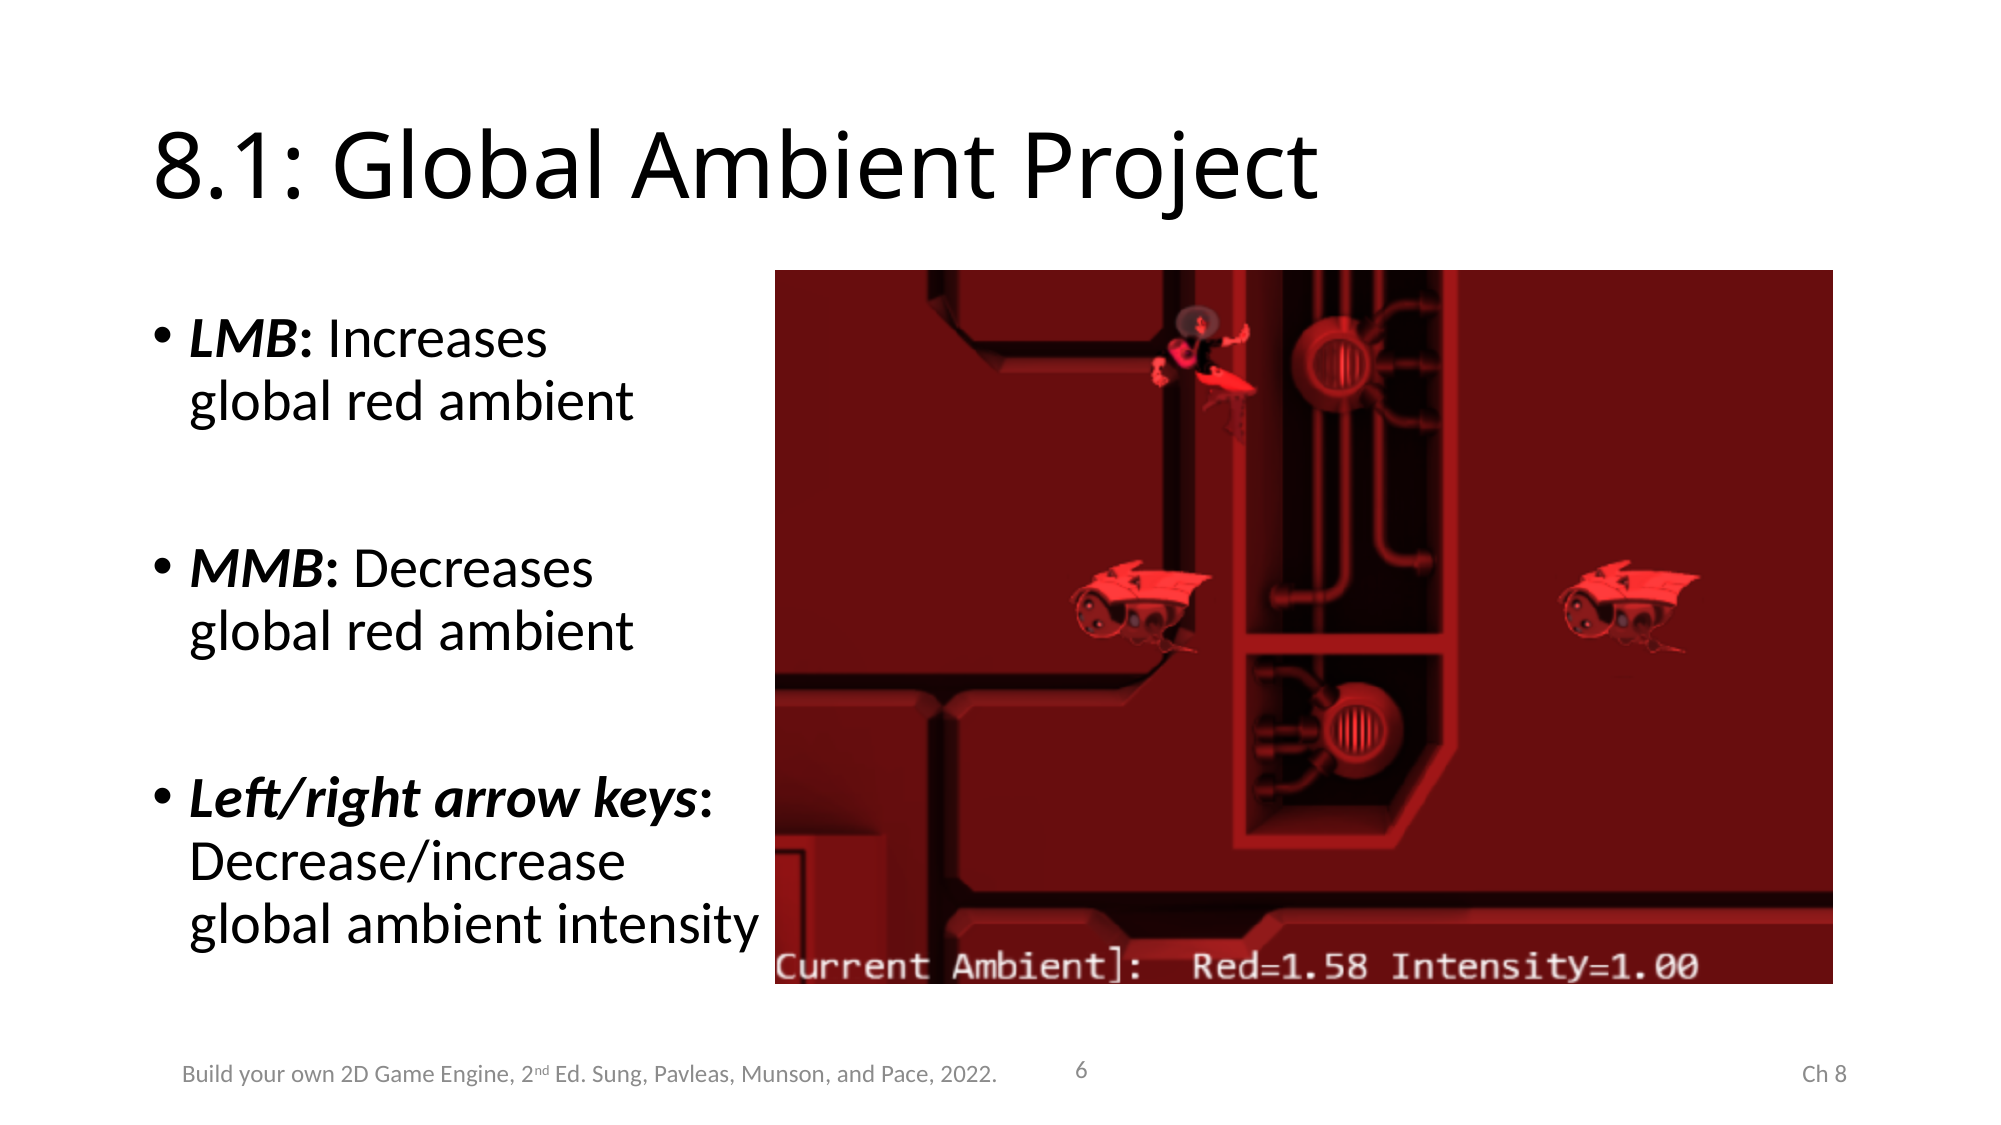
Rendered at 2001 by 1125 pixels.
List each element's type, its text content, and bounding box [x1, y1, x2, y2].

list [773, 270, 1833, 985]
text_box LMB: Increases global red ambient MMB: Decreases global red ambient Left/right arrow keys: Decrease/increase global ambient intensity [137, 299, 1863, 1014]
title 8.1: Global Ambient Project [137, 59, 1863, 278]
